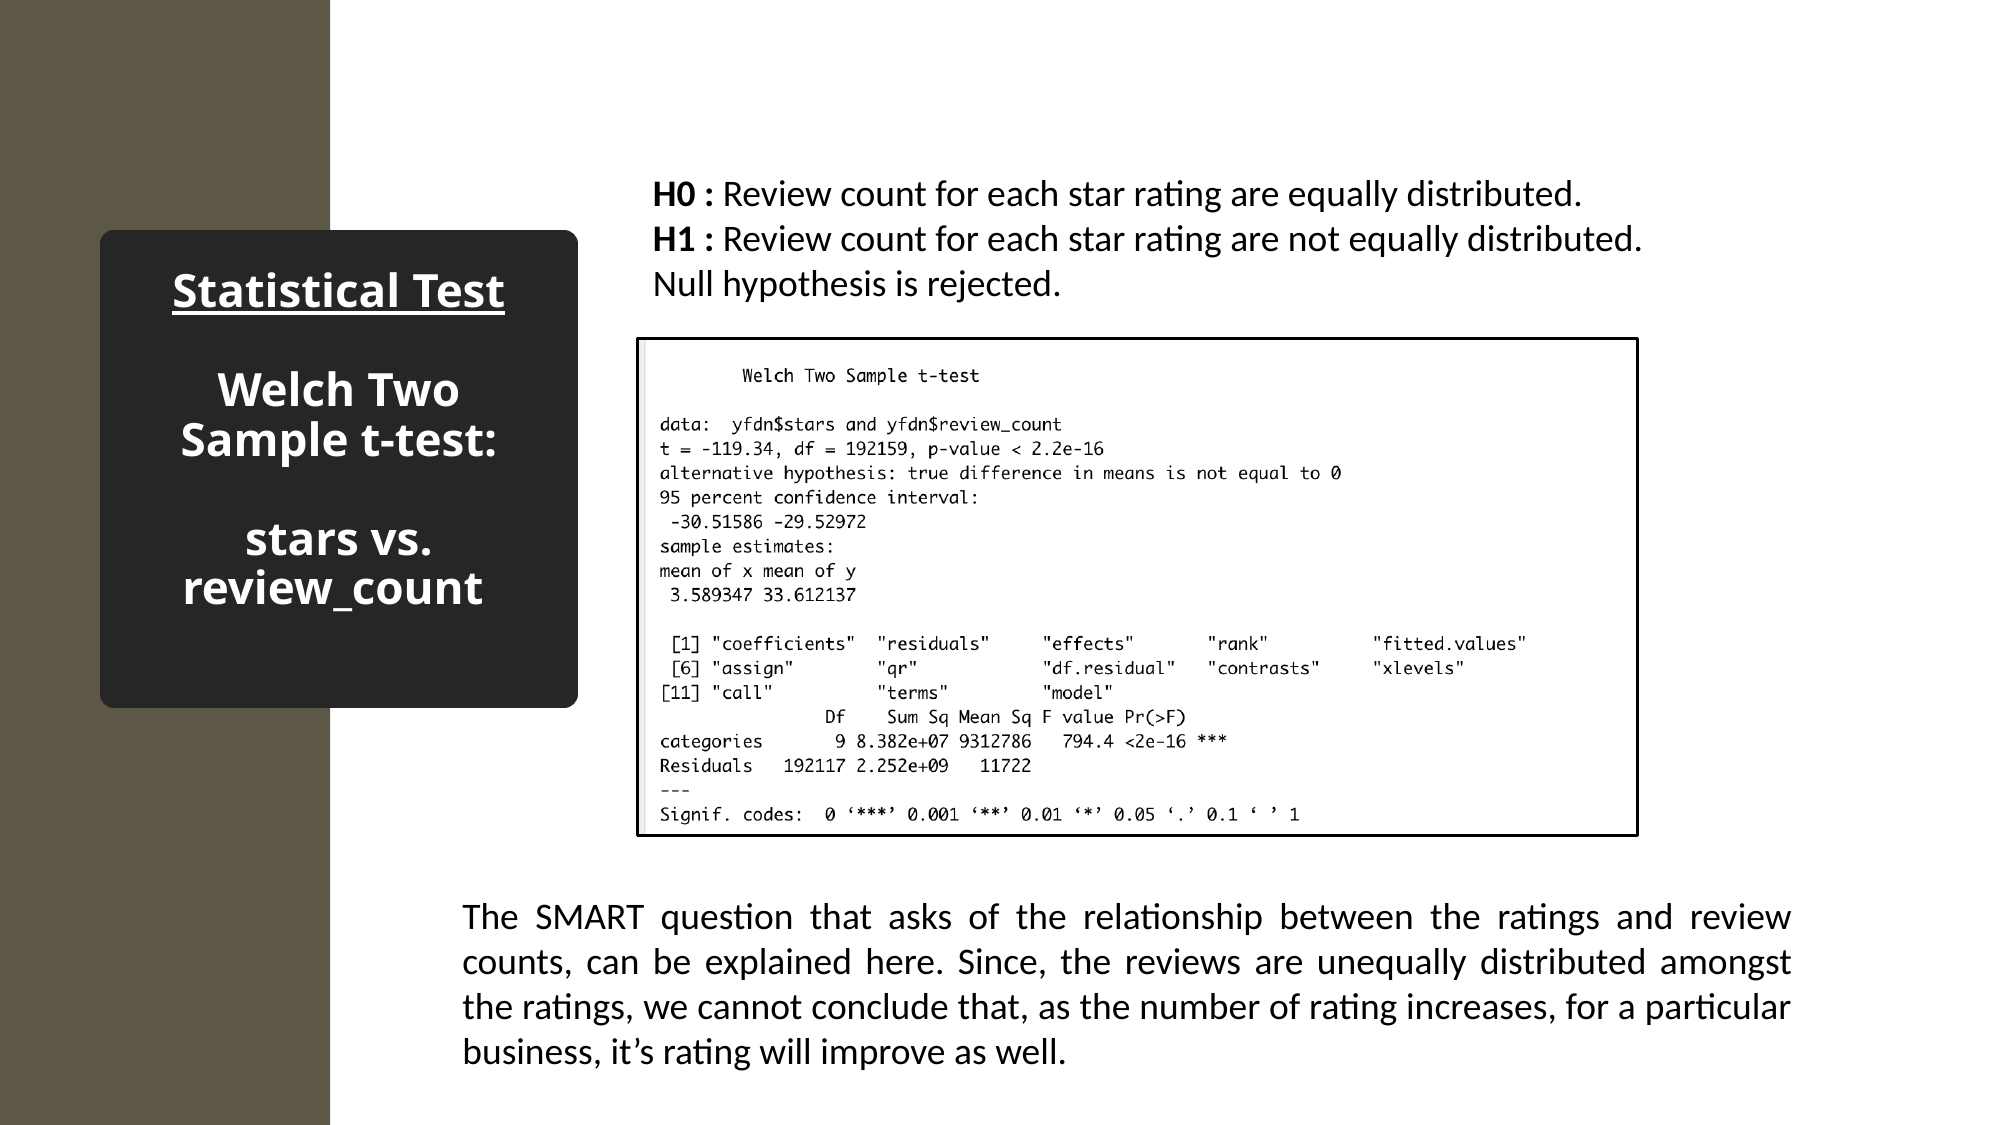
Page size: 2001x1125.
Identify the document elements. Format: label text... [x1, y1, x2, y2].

text_box The SMART question that asks of the relationship between the ratings and review counts, can be explained here. Since, the reviews are unequally distributed amongst the ratings, we cannot conclude that, as the number of rating increases, for a particular business, it’s rating will improve as well. [447, 884, 1809, 1080]
text_box H0 : Review count for each star rating are equally distributed. H1 : Review count for each star rating are not equally distributed. Null hypothesis is rejected. [638, 161, 1731, 312]
picture [638, 340, 1636, 835]
text_box [0, 0, 331, 1125]
title Statistical Test Welch Two Sample t-test: stars vs. review_count [113, 243, 564, 694]
